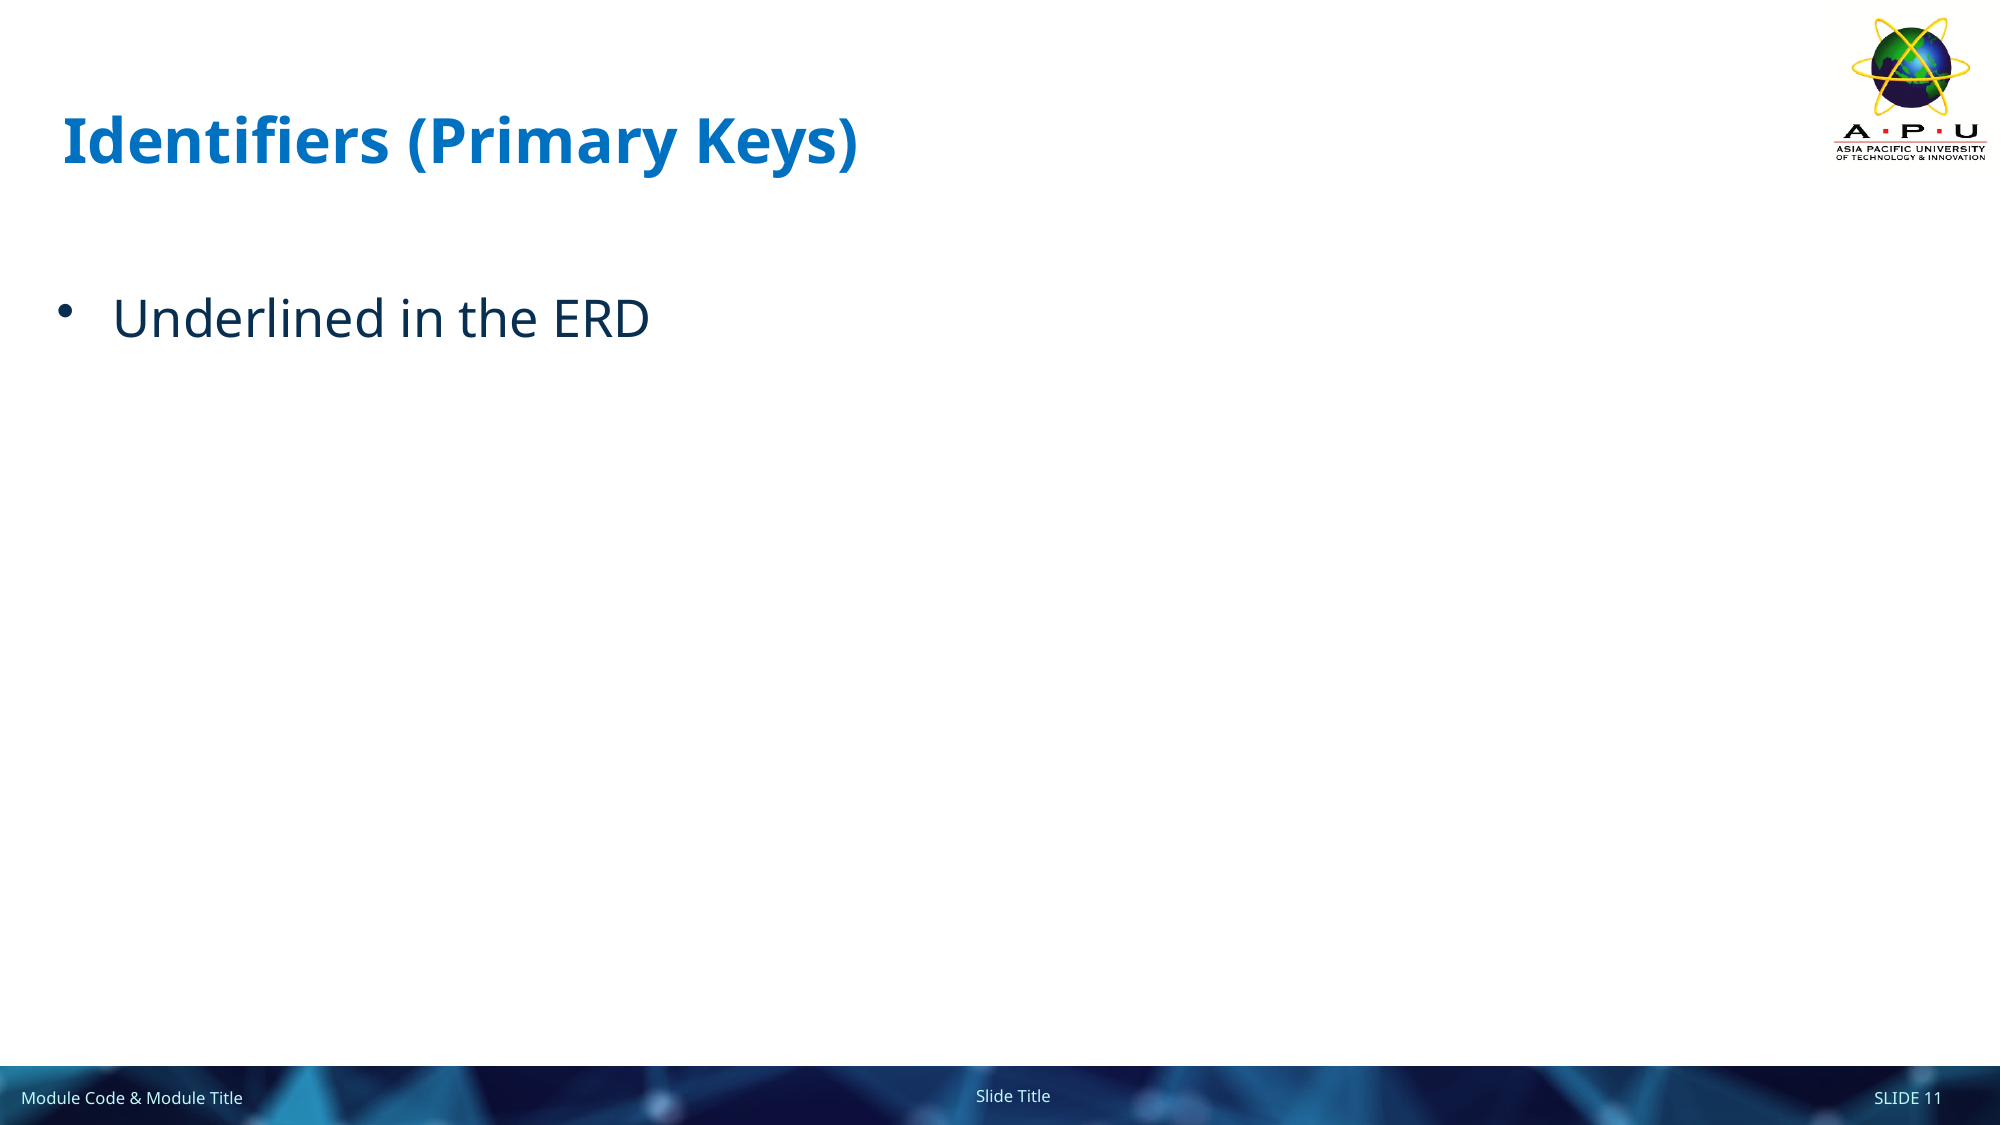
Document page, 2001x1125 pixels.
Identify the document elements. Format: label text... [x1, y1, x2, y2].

title Identifiers (Primary Keys) [48, 45, 1764, 233]
list Underlined in the ERD [41, 278, 1969, 1021]
picture [0, 1066, 2000, 1125]
picture [1822, 0, 2000, 178]
